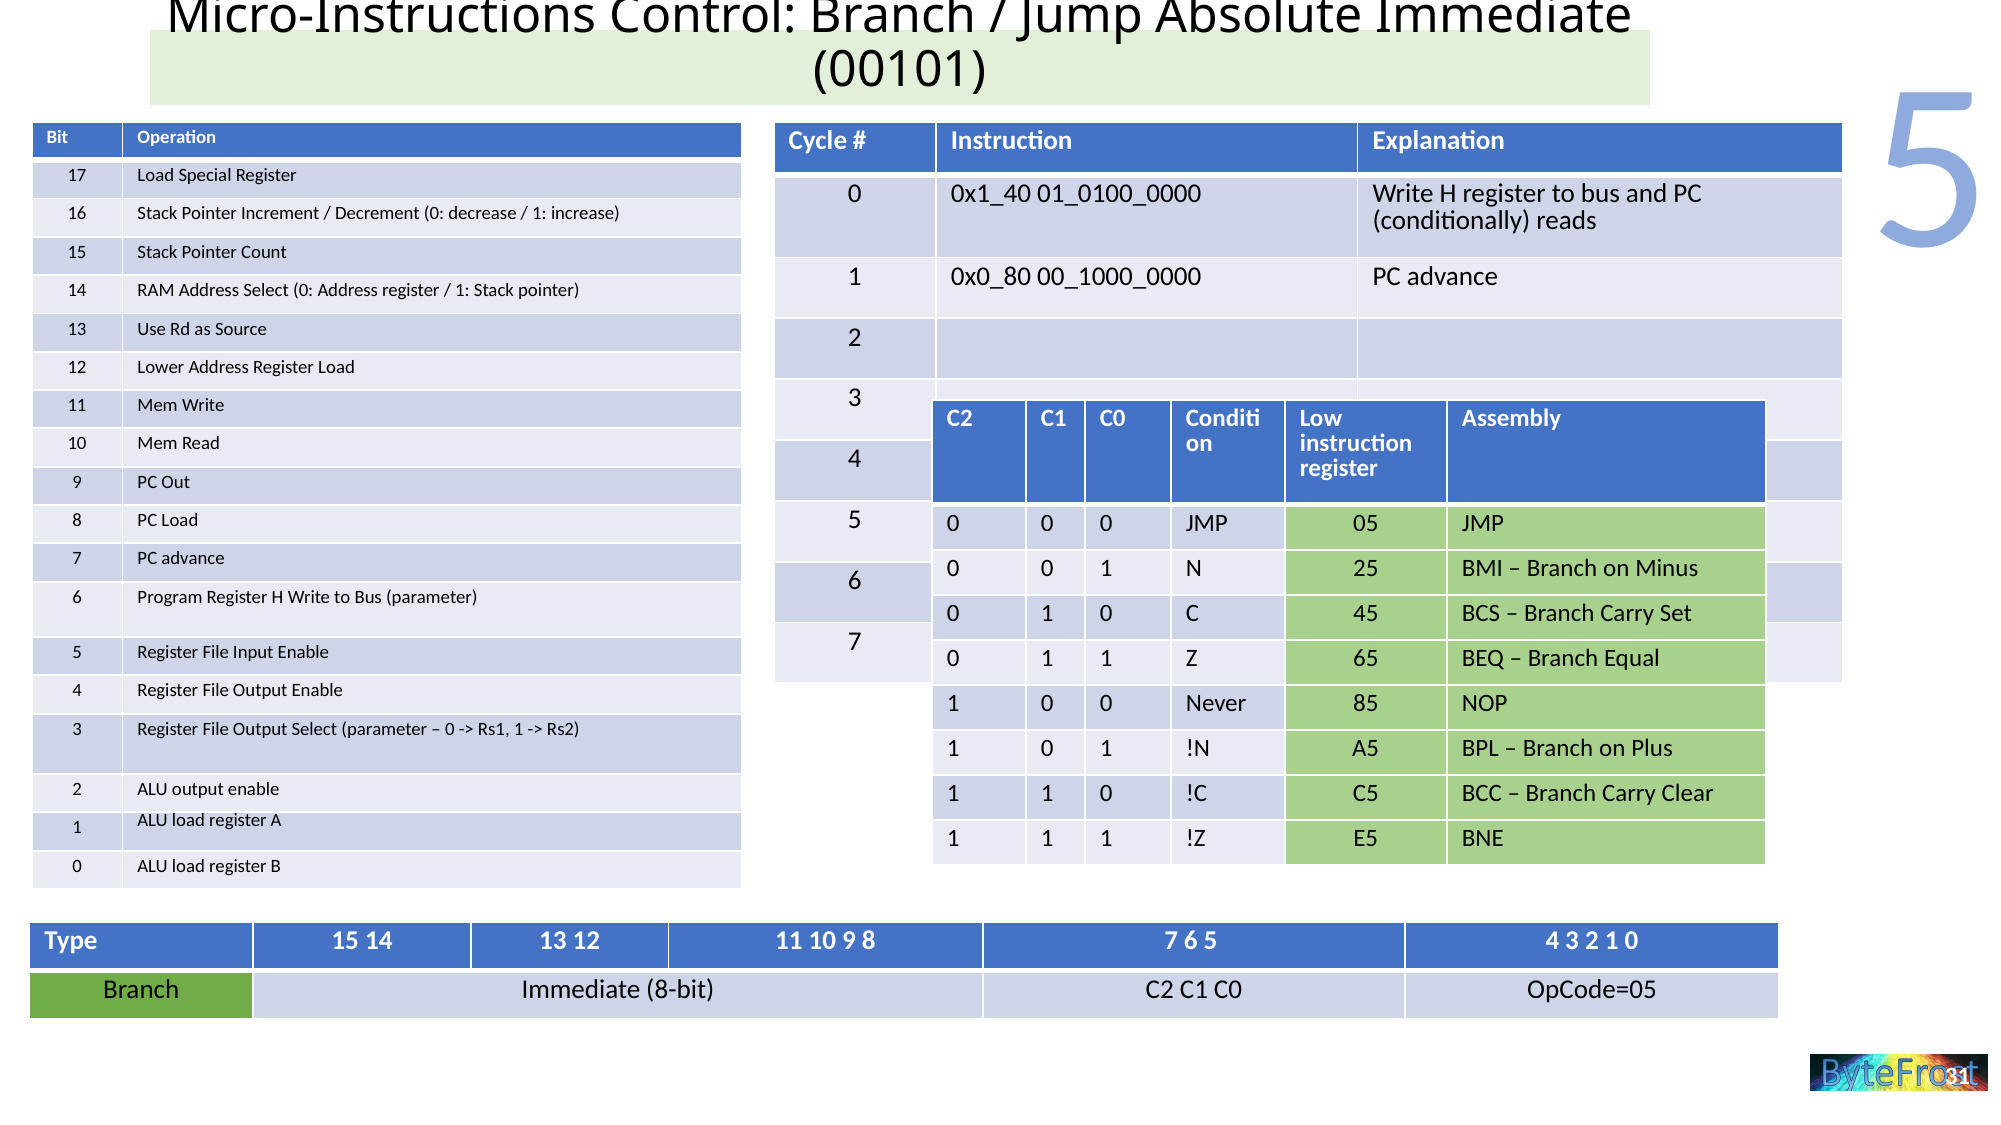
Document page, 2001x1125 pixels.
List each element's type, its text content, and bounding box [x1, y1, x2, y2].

table_cell 2 [33, 775, 122, 811]
table_header Cycle # [775, 123, 935, 172]
table_cell [937, 319, 1357, 378]
table_cell BNE [1448, 821, 1765, 864]
table_cell 1 [1027, 821, 1084, 864]
table_cell Register File Output Select (parameter – 0 -> Rs1, 1 -> Rs2) [123, 715, 741, 773]
table_cell BCS – Branch Carry Set [1448, 596, 1765, 639]
table_cell Immediate (8-bit) [254, 973, 982, 1018]
table_cell 17 [33, 163, 122, 198]
table_cell BMI – Branch on Minus [1448, 551, 1765, 594]
table_cell 12 [33, 353, 122, 389]
table_cell 0 [1086, 686, 1170, 729]
picture [1810, 1054, 1988, 1091]
table_cell Write H register to bus and PC (conditionally) reads [1358, 178, 1842, 257]
table_cell 1 [933, 821, 1025, 864]
table_cell 65 [1286, 641, 1446, 684]
table_cell 11 [33, 391, 122, 427]
table_header 7 6 5 [984, 923, 1404, 968]
table_cell 1 [1086, 731, 1170, 774]
table_cell 0 [1027, 551, 1084, 594]
table_cell BCC – Branch Carry Clear [1448, 776, 1765, 819]
table_header Bit [33, 123, 122, 157]
table_cell 0 [933, 596, 1025, 639]
table_cell JMP [1448, 507, 1765, 549]
table_cell 1 [933, 776, 1025, 819]
table_cell 1 [1086, 821, 1170, 864]
table_cell 1 [1027, 596, 1084, 639]
table_cell Mem Read [123, 429, 741, 466]
table_cell 8 [33, 506, 122, 542]
table_cell 0 [1027, 686, 1084, 729]
table_cell 5 [775, 502, 931, 561]
table_cell Mem Write [123, 391, 741, 427]
text_box 31 [1535, 1044, 1986, 1105]
table_cell Register File Output Enable [123, 676, 741, 713]
table_header C2 [933, 401, 1025, 502]
table_cell 4 [33, 676, 122, 713]
table_header Assembly [1448, 401, 1765, 502]
table_cell Never [1172, 686, 1284, 729]
table_cell 0 [1027, 731, 1084, 774]
table_cell 3 [775, 380, 935, 439]
table_cell ALU load register B [123, 852, 741, 888]
table_cell 2 [775, 319, 935, 378]
table_header 11 10 9 8 [669, 923, 982, 968]
table_cell 0 [933, 507, 1025, 549]
table_cell PC Load [123, 506, 741, 542]
title Micro-Instructions Control: Branch / Jump Absolute Immediate (00101) [150, 29, 1650, 105]
table_cell 16 [33, 199, 122, 236]
table_header Instruction [937, 123, 1357, 172]
table_header Operation [123, 123, 741, 157]
table_cell 1 [1086, 641, 1170, 684]
table_cell Use Rd as Source [123, 314, 741, 351]
table_cell Branch [30, 973, 252, 1018]
table_cell 0x0_80 00_1000_0000 [937, 258, 1357, 317]
table_cell 3 [33, 715, 122, 773]
table_cell 0x1_40 01_0100_0000 [937, 178, 1357, 257]
table_cell PC advance [123, 544, 741, 581]
table_cell A5 [1286, 731, 1446, 774]
table_cell C [1172, 596, 1284, 639]
table_header C1 [1027, 401, 1084, 502]
table_header Low instruction register [1286, 401, 1446, 502]
table_cell 85 [1286, 686, 1446, 729]
table_cell Load Special Register [123, 163, 741, 198]
table_cell NOP [1448, 686, 1765, 729]
table_cell C2 C1 C0 [984, 973, 1404, 1018]
table_cell [937, 380, 1357, 399]
table_cell BEQ – Branch Equal [1448, 641, 1765, 684]
table_cell 0 [933, 641, 1025, 684]
table_cell !Z [1172, 821, 1284, 864]
table_cell 1 [1027, 776, 1084, 819]
table_cell 1 [933, 731, 1025, 774]
table_cell 0 [33, 852, 122, 888]
table_cell Lower Address Register Load [123, 353, 741, 389]
table_cell ALU load register A [123, 813, 741, 850]
table_cell BPL – Branch on Plus [1448, 731, 1765, 774]
table_cell 25 [1286, 551, 1446, 594]
table_cell 45 [1286, 596, 1446, 639]
table_cell 6 [775, 563, 931, 622]
table_cell N [1172, 551, 1284, 594]
table_cell PC Out [123, 468, 741, 504]
table_cell C5 [1286, 776, 1446, 819]
table_cell 1 [1086, 551, 1170, 594]
table_cell 1 [775, 258, 935, 317]
text_box 5 [1855, 0, 2000, 303]
table_cell !C [1172, 776, 1284, 819]
table_cell PC advance [1358, 258, 1842, 317]
table_cell 0 [1086, 596, 1170, 639]
table_cell 9 [33, 468, 122, 504]
table_cell [1358, 319, 1842, 378]
table_cell !N [1172, 731, 1284, 774]
table_cell 15 [33, 238, 122, 274]
table_cell [1358, 380, 1842, 439]
table_header Type [30, 923, 252, 968]
table_header C0 [1086, 401, 1170, 502]
table_header Condition [1172, 401, 1284, 502]
table_cell 0 [1027, 507, 1084, 549]
table_cell 10 [33, 429, 122, 466]
table_cell 7 [775, 623, 931, 682]
table_cell OpCode=05 [1406, 973, 1778, 1018]
table_cell 0 [775, 178, 935, 257]
table_cell [1767, 441, 1842, 500]
table_cell Z [1172, 641, 1284, 684]
table_cell [1767, 563, 1842, 622]
table_cell 1 [33, 813, 122, 850]
table_cell Stack Pointer Count [123, 238, 741, 274]
table_cell Stack Pointer Increment / Decrement (0: decrease / 1: increase) [123, 199, 741, 236]
table_cell RAM Address Select (0: Address register / 1: Stack pointer) [123, 276, 741, 313]
table_cell 1 [933, 686, 1025, 729]
table_cell ALU output enable [123, 775, 741, 811]
table_cell 7 [33, 544, 122, 581]
table_header 13 12 [472, 923, 668, 968]
table_cell 05 [1286, 507, 1446, 549]
table_cell Program Register H Write to Bus (parameter) [123, 583, 741, 636]
table_cell 14 [33, 276, 122, 313]
table_header Explanation [1358, 123, 1842, 172]
table_header 4 3 2 1 0 [1406, 923, 1778, 968]
table_cell JMP [1172, 507, 1284, 549]
table_cell 5 [33, 638, 122, 674]
table_cell 0 [933, 551, 1025, 594]
table_header 15 14 [254, 923, 470, 968]
table_cell [1767, 502, 1842, 561]
table_cell 4 [775, 441, 931, 500]
table_cell 1 [1027, 641, 1084, 684]
table_cell 0 [1086, 776, 1170, 819]
table_cell [1767, 623, 1842, 682]
table_cell Register File Input Enable [123, 638, 741, 674]
table_cell 0 [1086, 507, 1170, 549]
table_cell E5 [1286, 821, 1446, 864]
table_cell 6 [33, 583, 122, 636]
table_cell 13 [33, 314, 122, 351]
